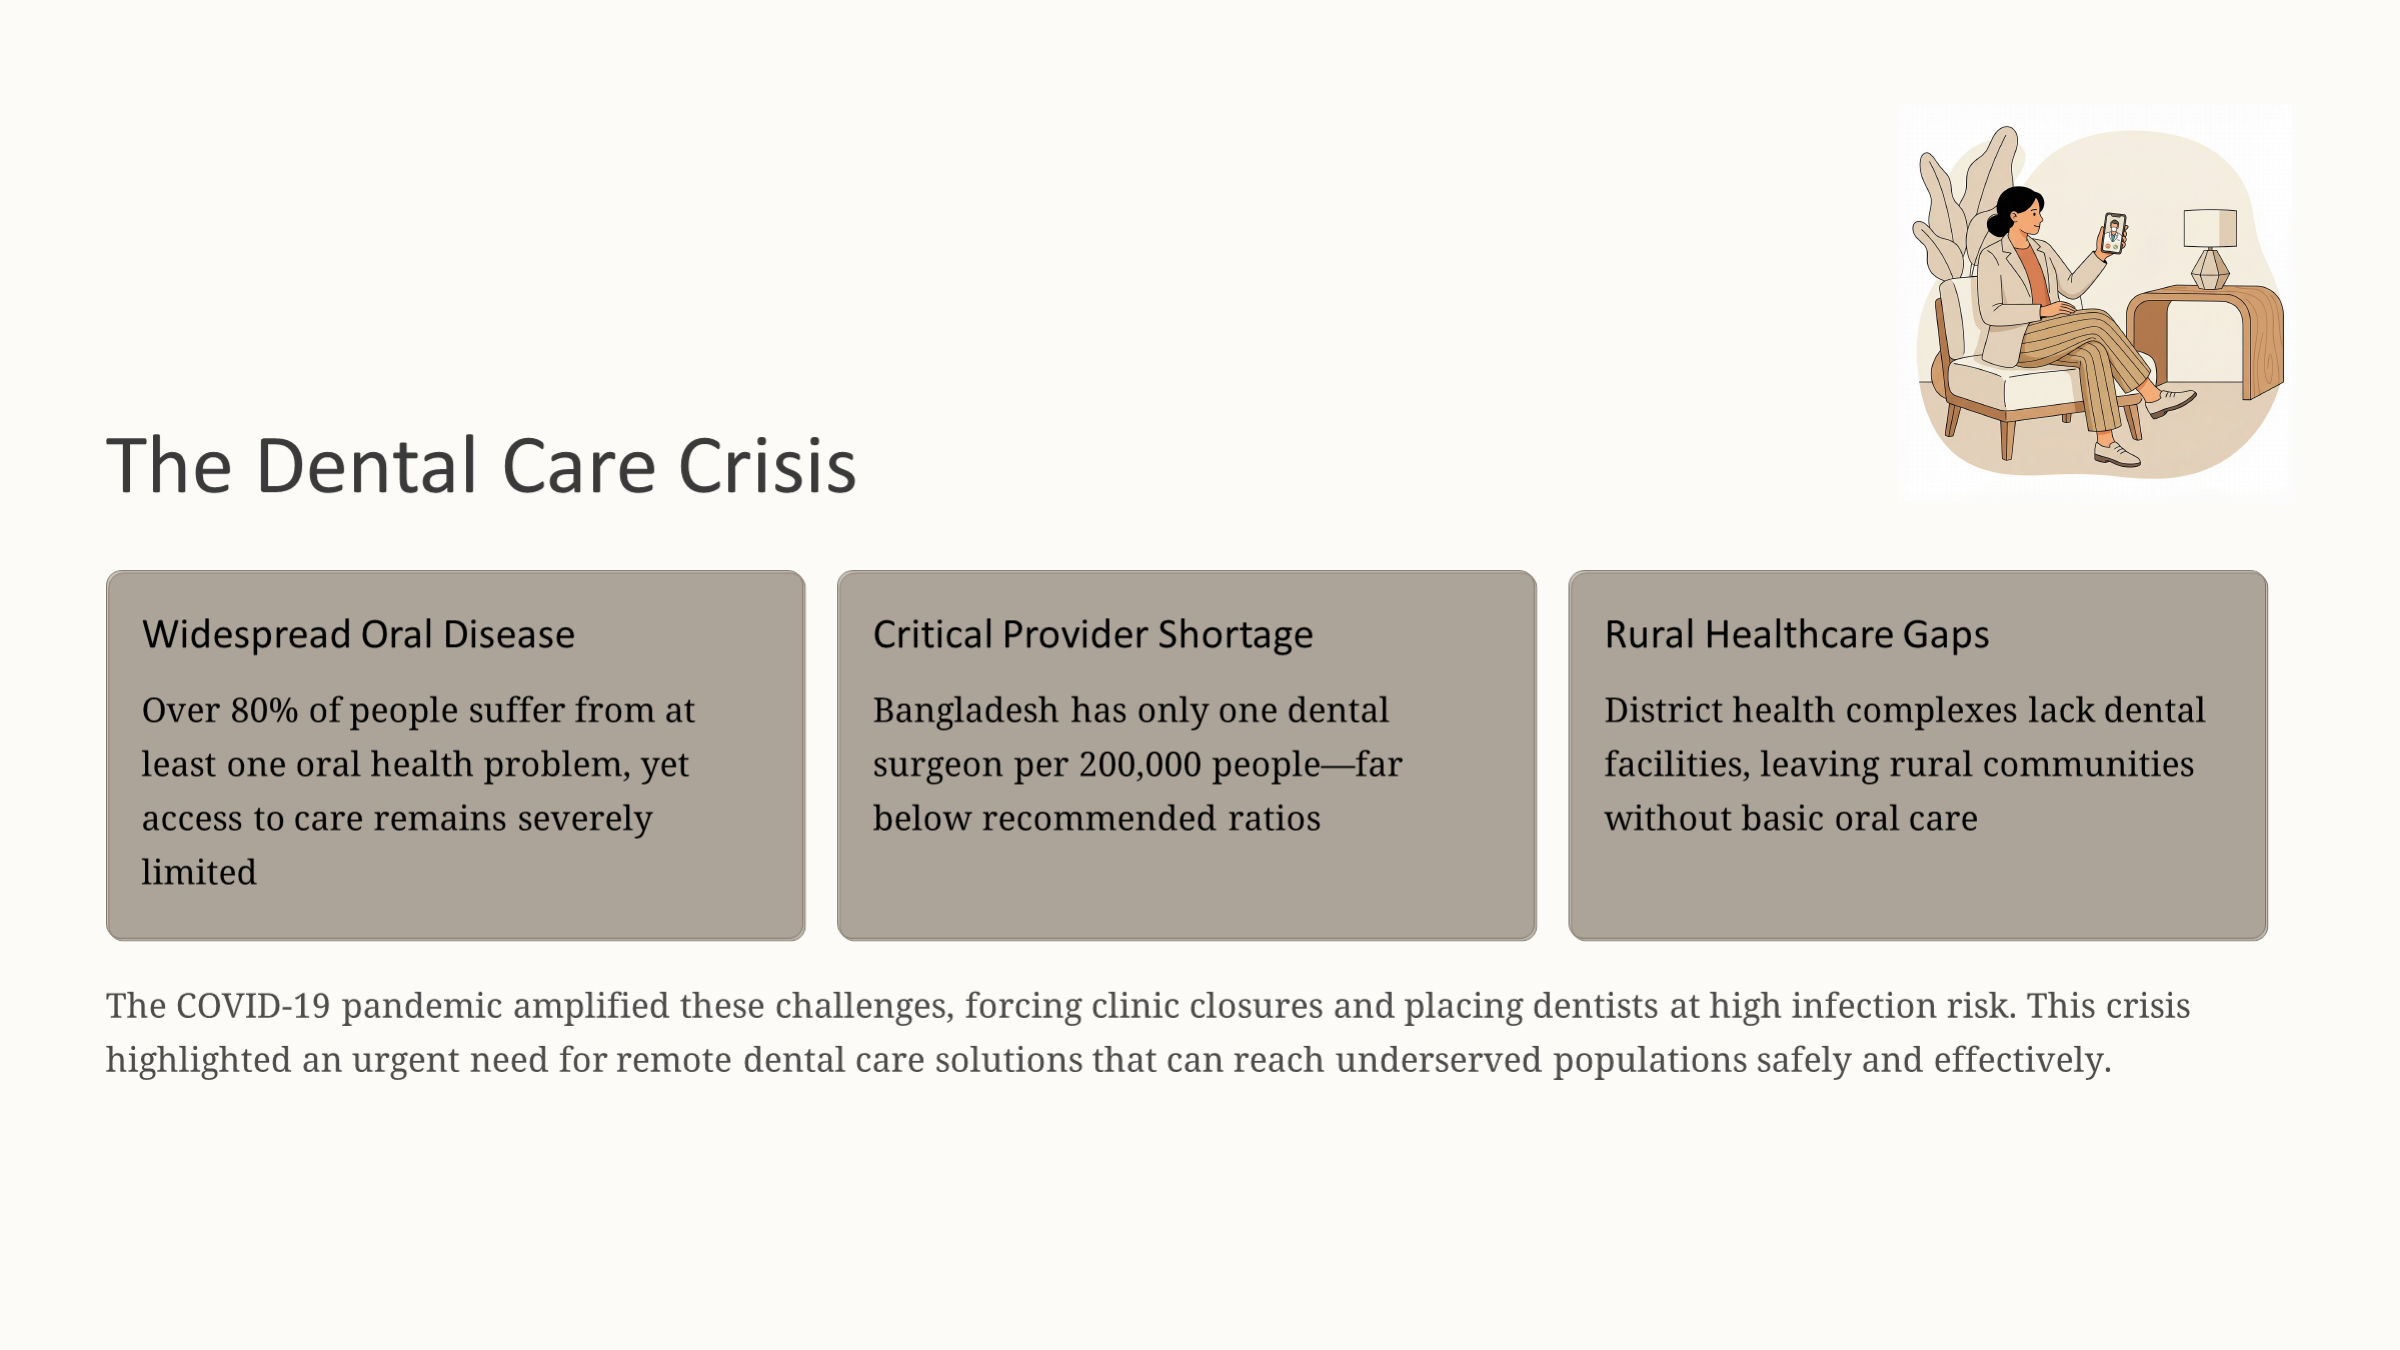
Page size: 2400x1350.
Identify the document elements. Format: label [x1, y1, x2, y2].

picture [54, 103, 2298, 1102]
